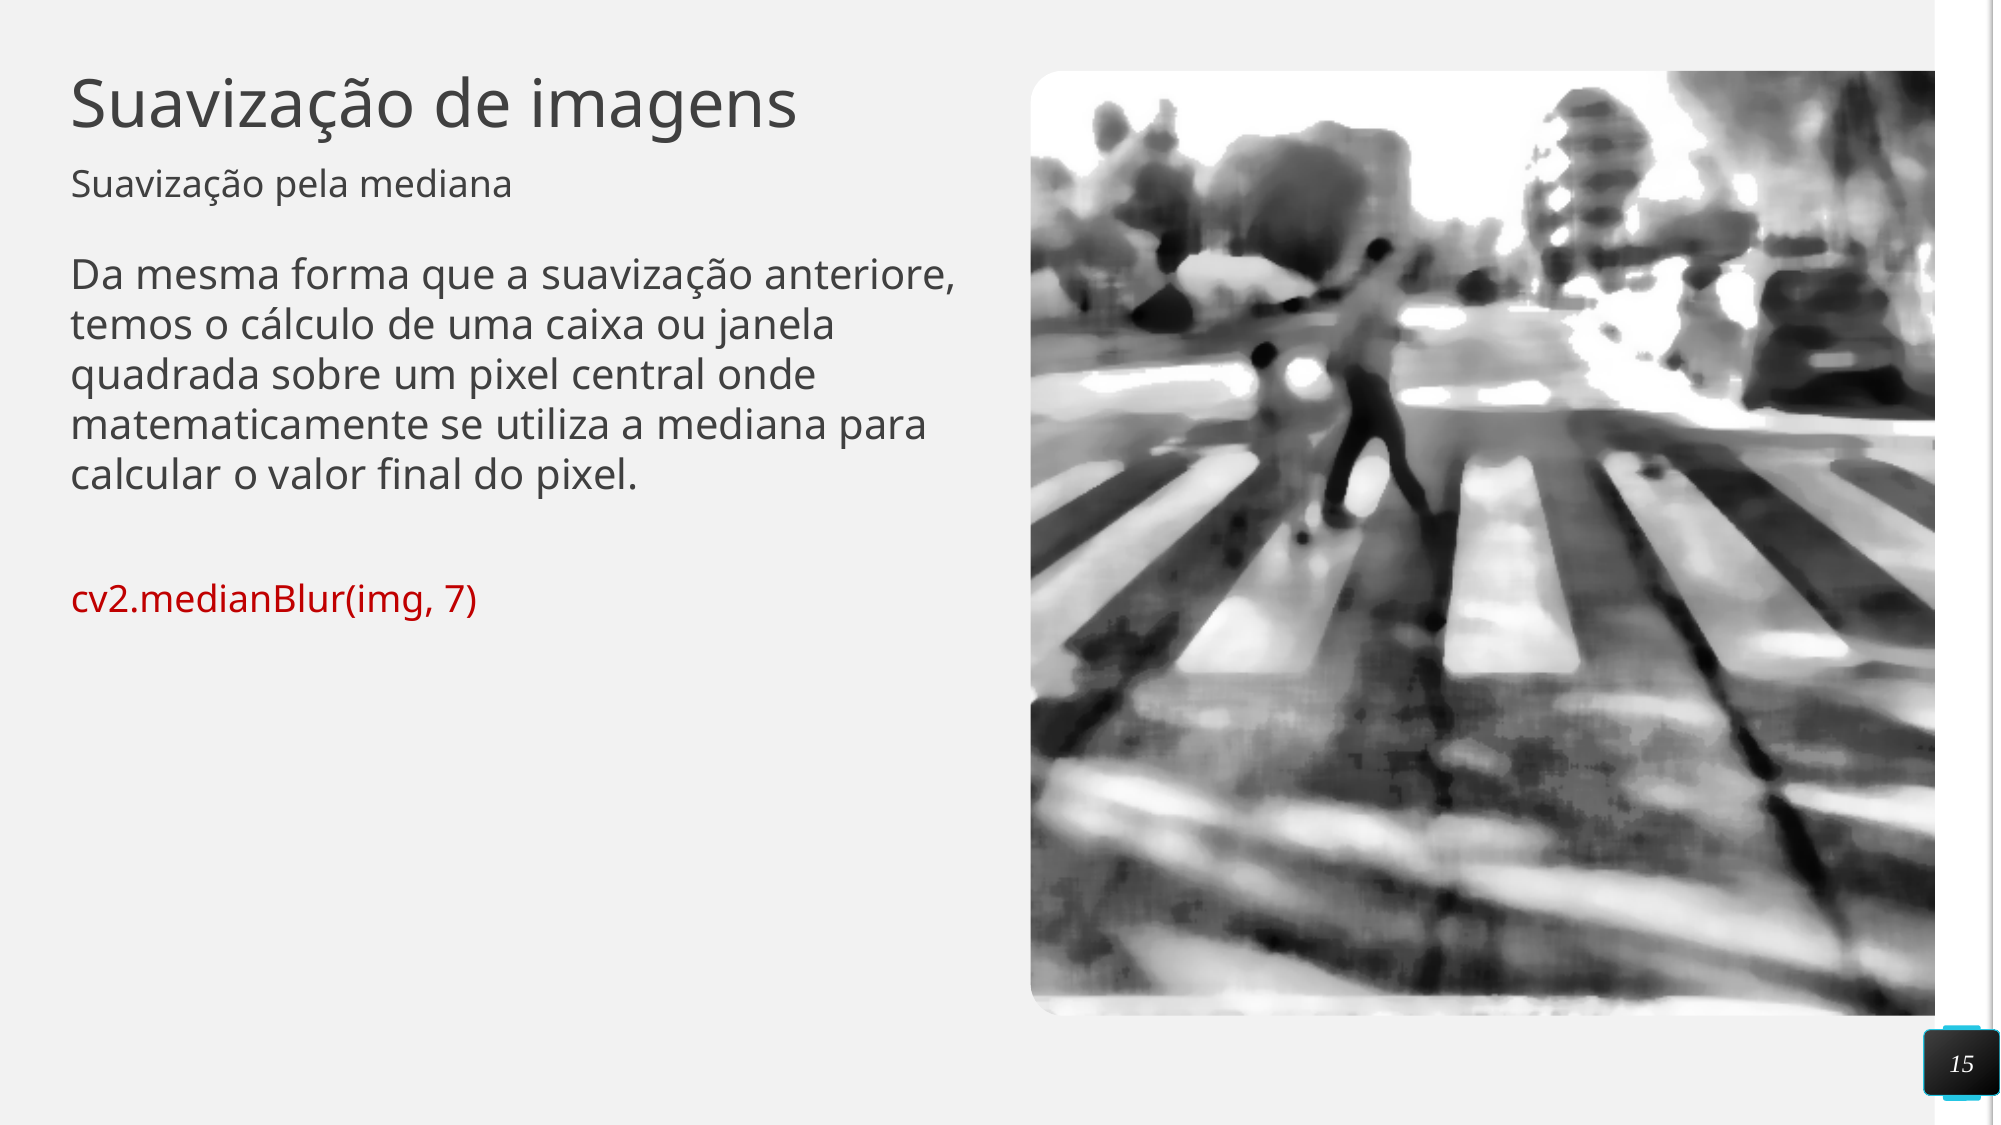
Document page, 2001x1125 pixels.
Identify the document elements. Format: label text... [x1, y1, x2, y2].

list Suavização pela mediana [70, 165, 969, 225]
slide_number 15 [1923, 1029, 2000, 1096]
list Da mesma forma que a suavização anteriore, temos o cálculo de uma caixa ou janela quadrada sobre um pixel central onde matematicamente se utiliza a mediana para calcular o valor final do pixel. cv2.medianBlur(img, 7) [70, 247, 969, 1016]
picture [1030, 70, 1935, 1016]
title Suavização de imagens [70, 70, 969, 142]
